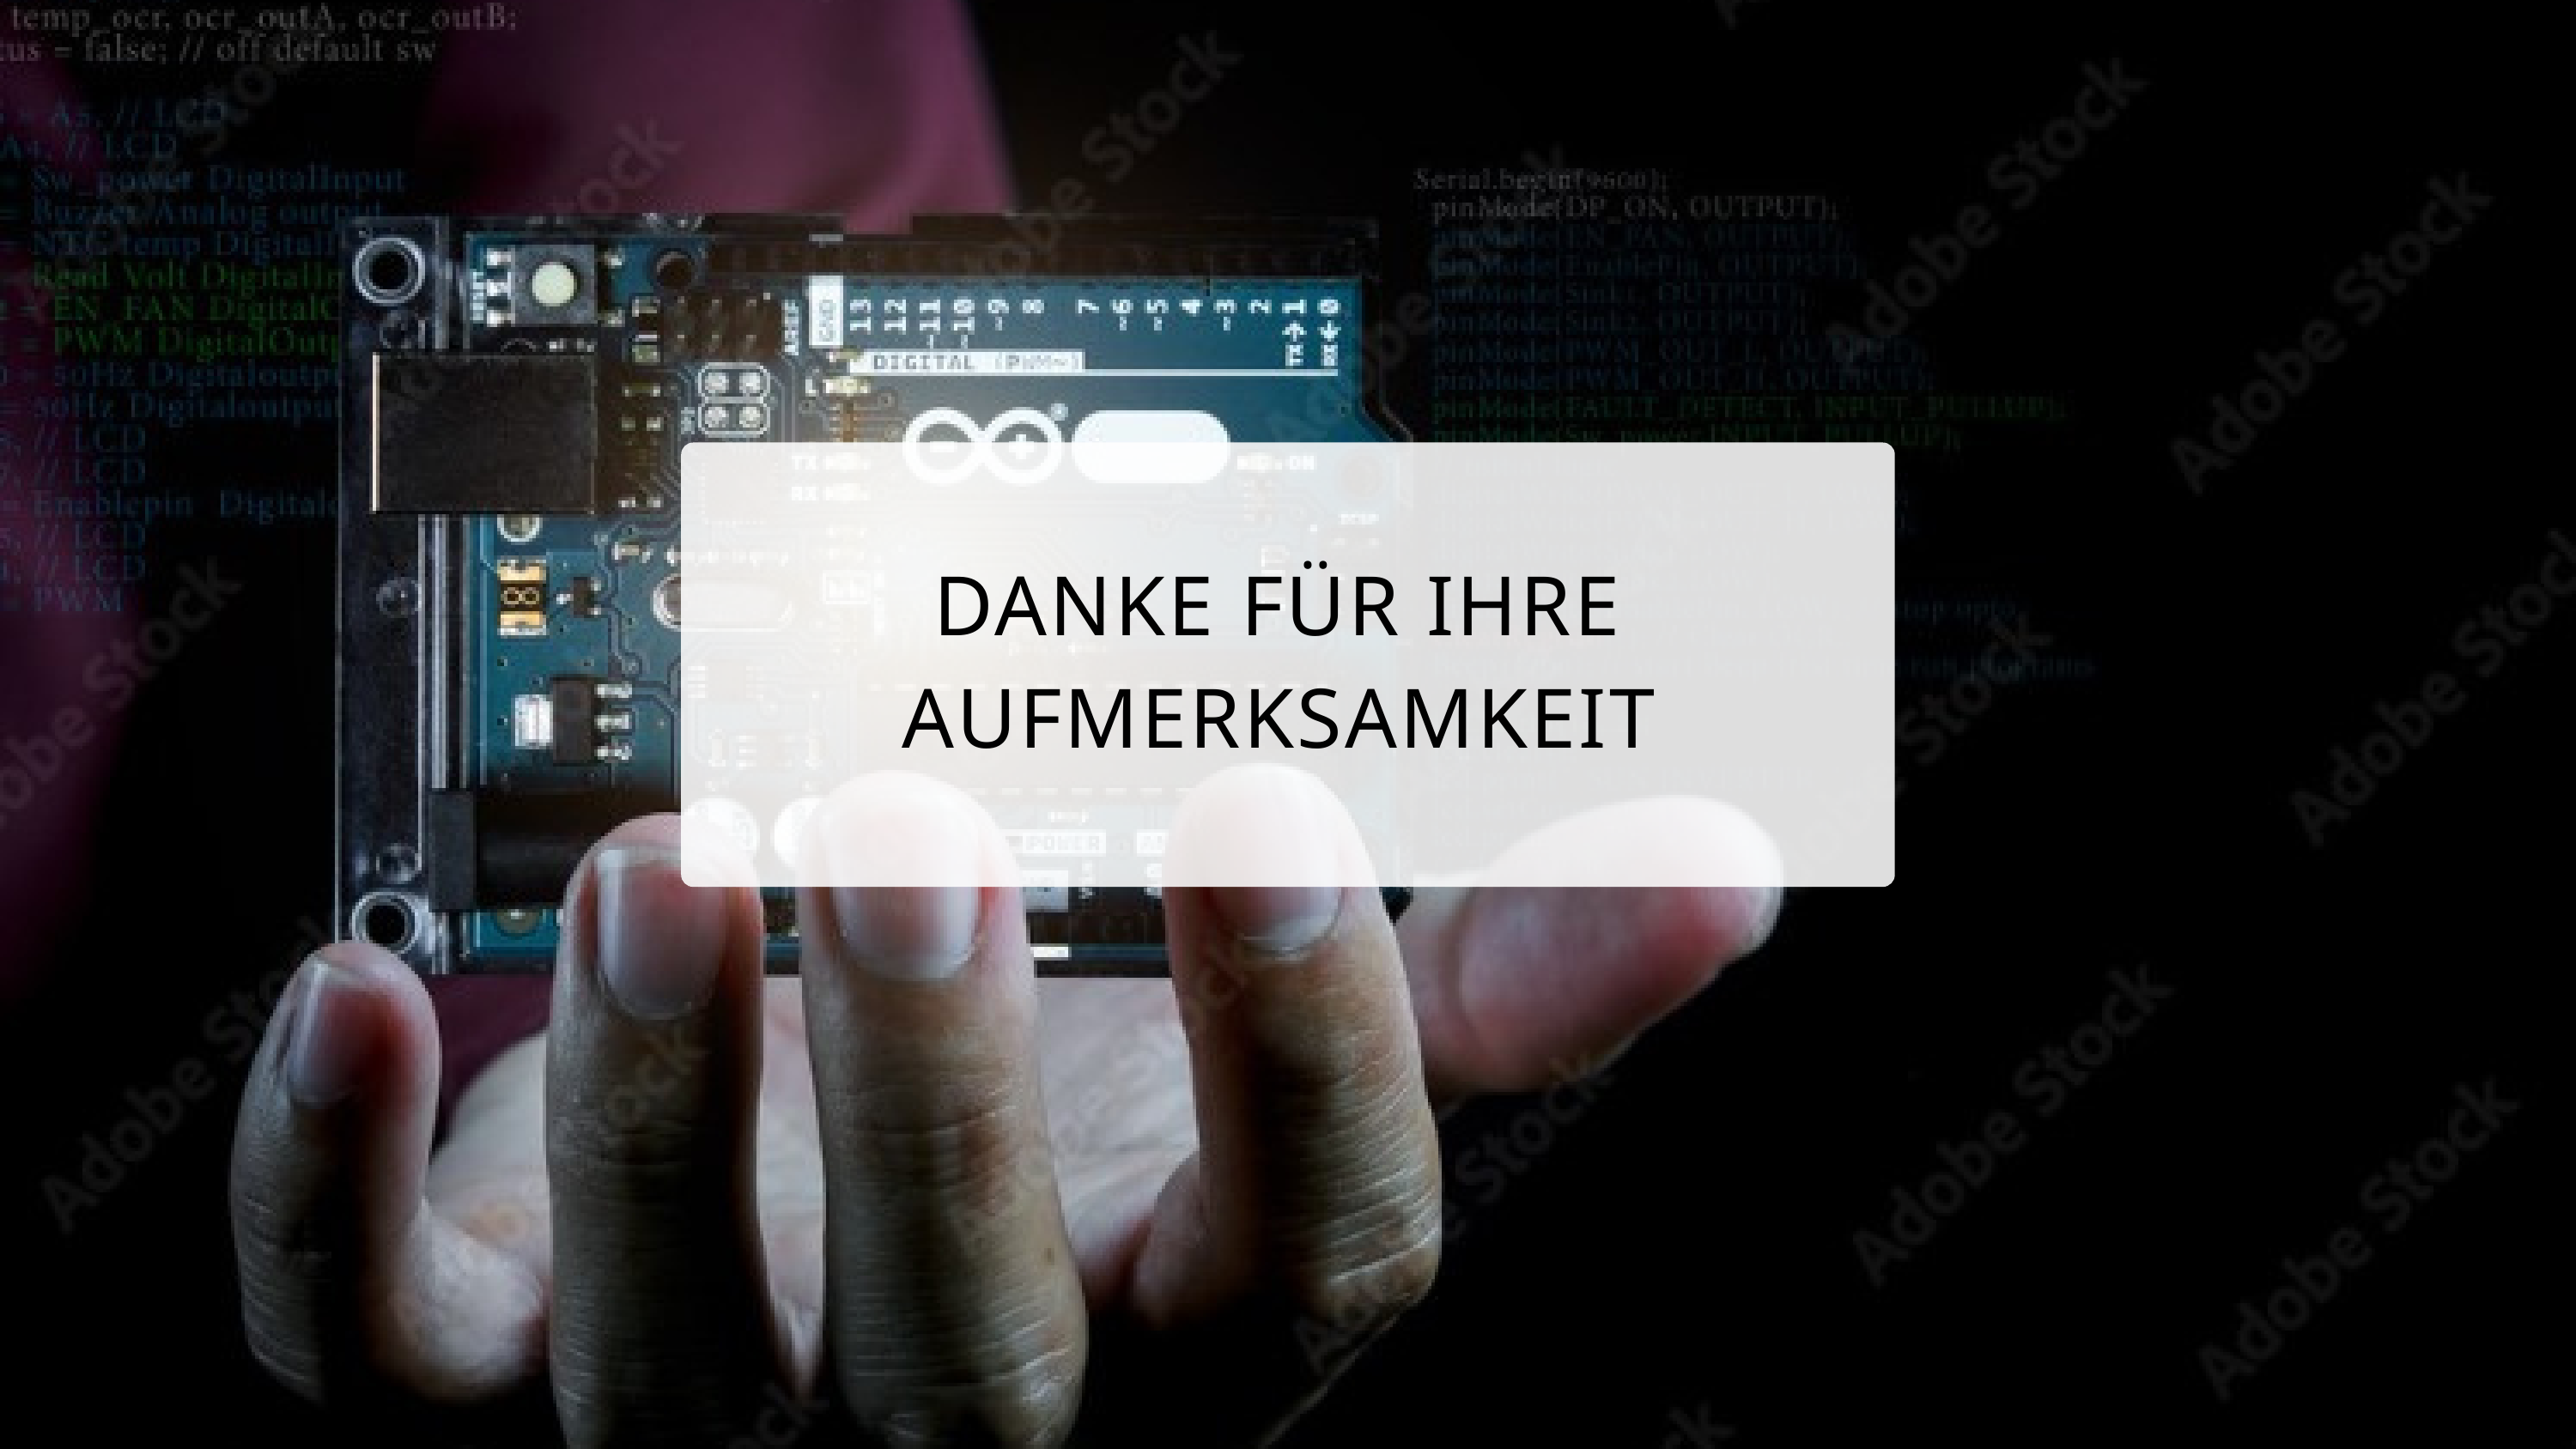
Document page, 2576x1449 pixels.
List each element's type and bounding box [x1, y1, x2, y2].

text_box [0, 0, 2576, 1449]
text_box [680, 442, 1895, 888]
